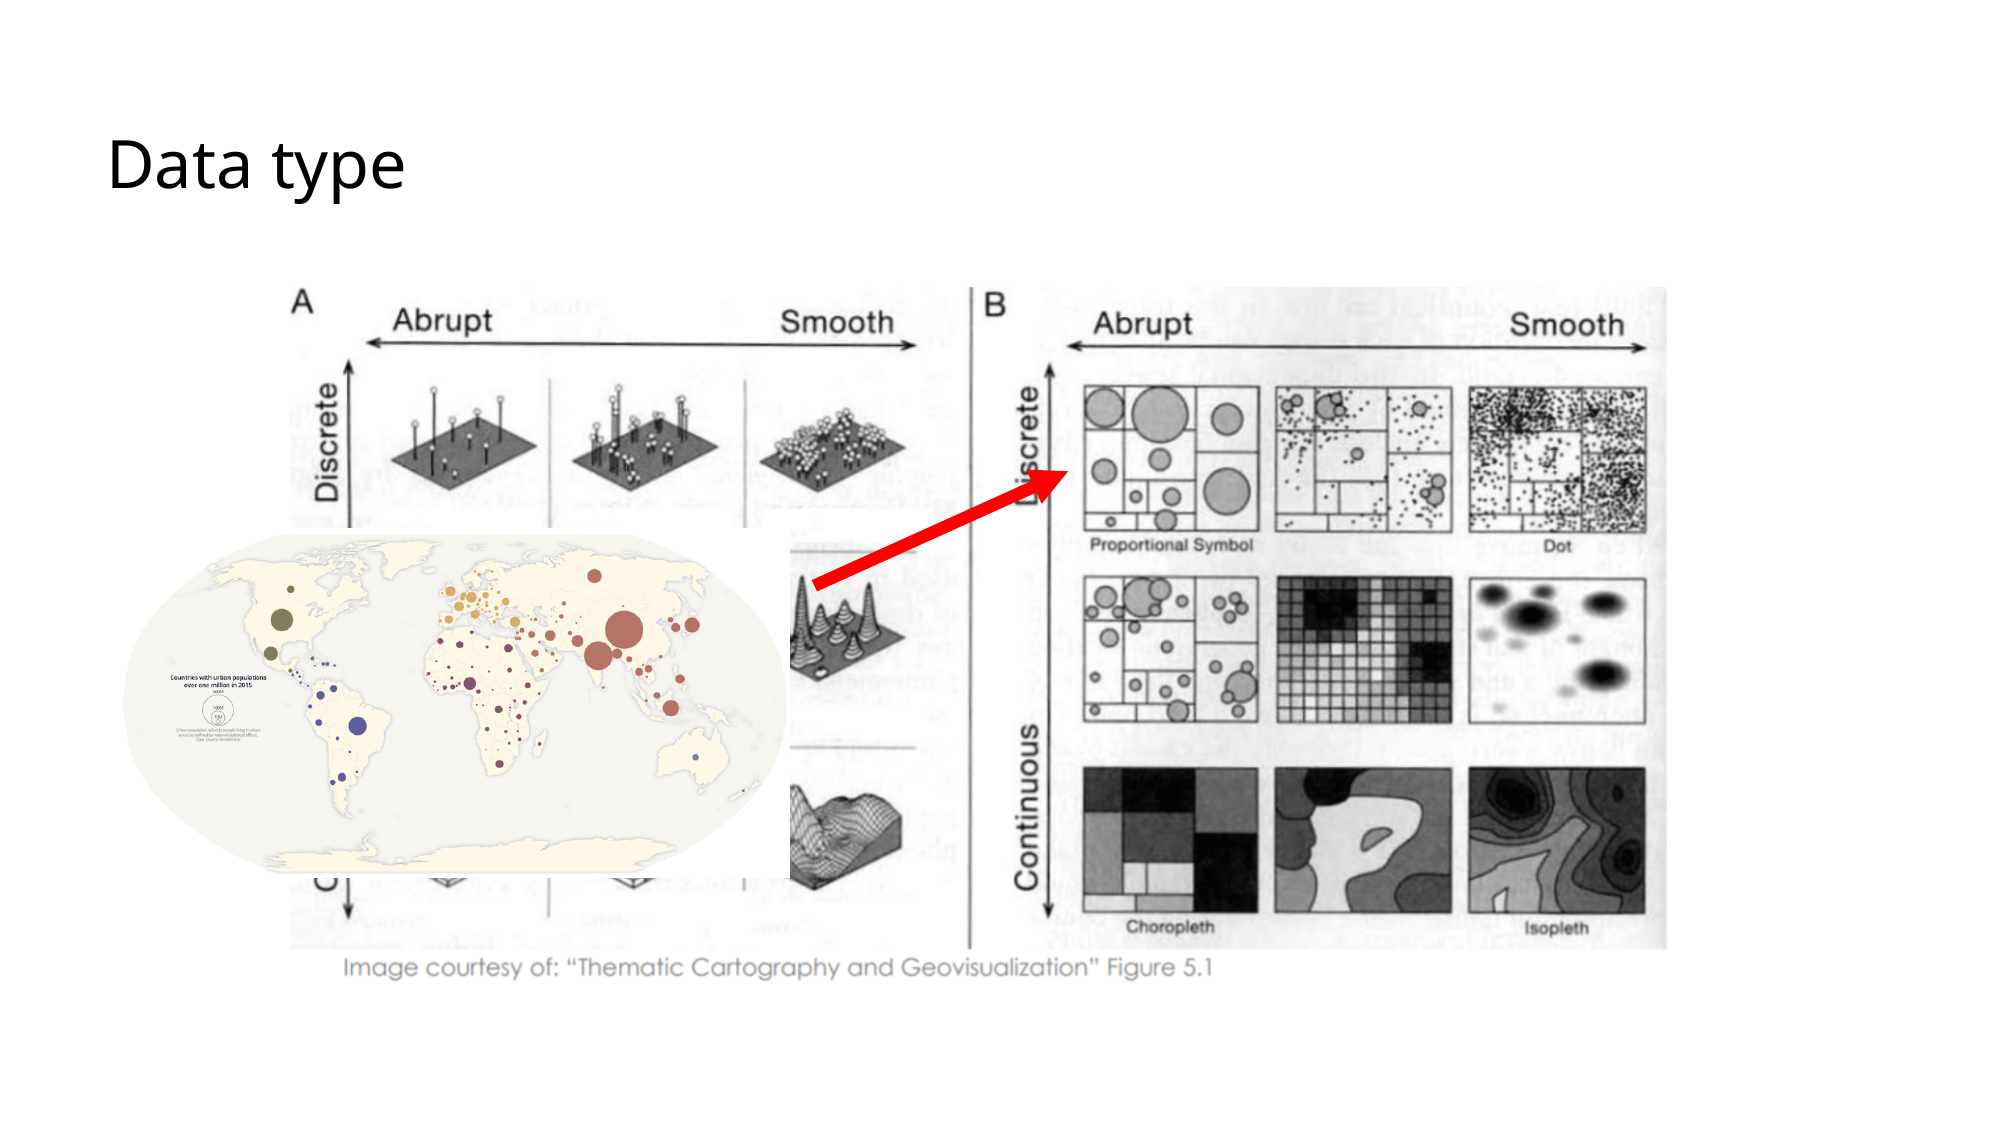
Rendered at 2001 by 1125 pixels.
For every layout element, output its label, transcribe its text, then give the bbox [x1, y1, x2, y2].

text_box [814, 471, 1069, 586]
title Data type [91, 105, 1931, 228]
picture [119, 274, 1729, 996]
